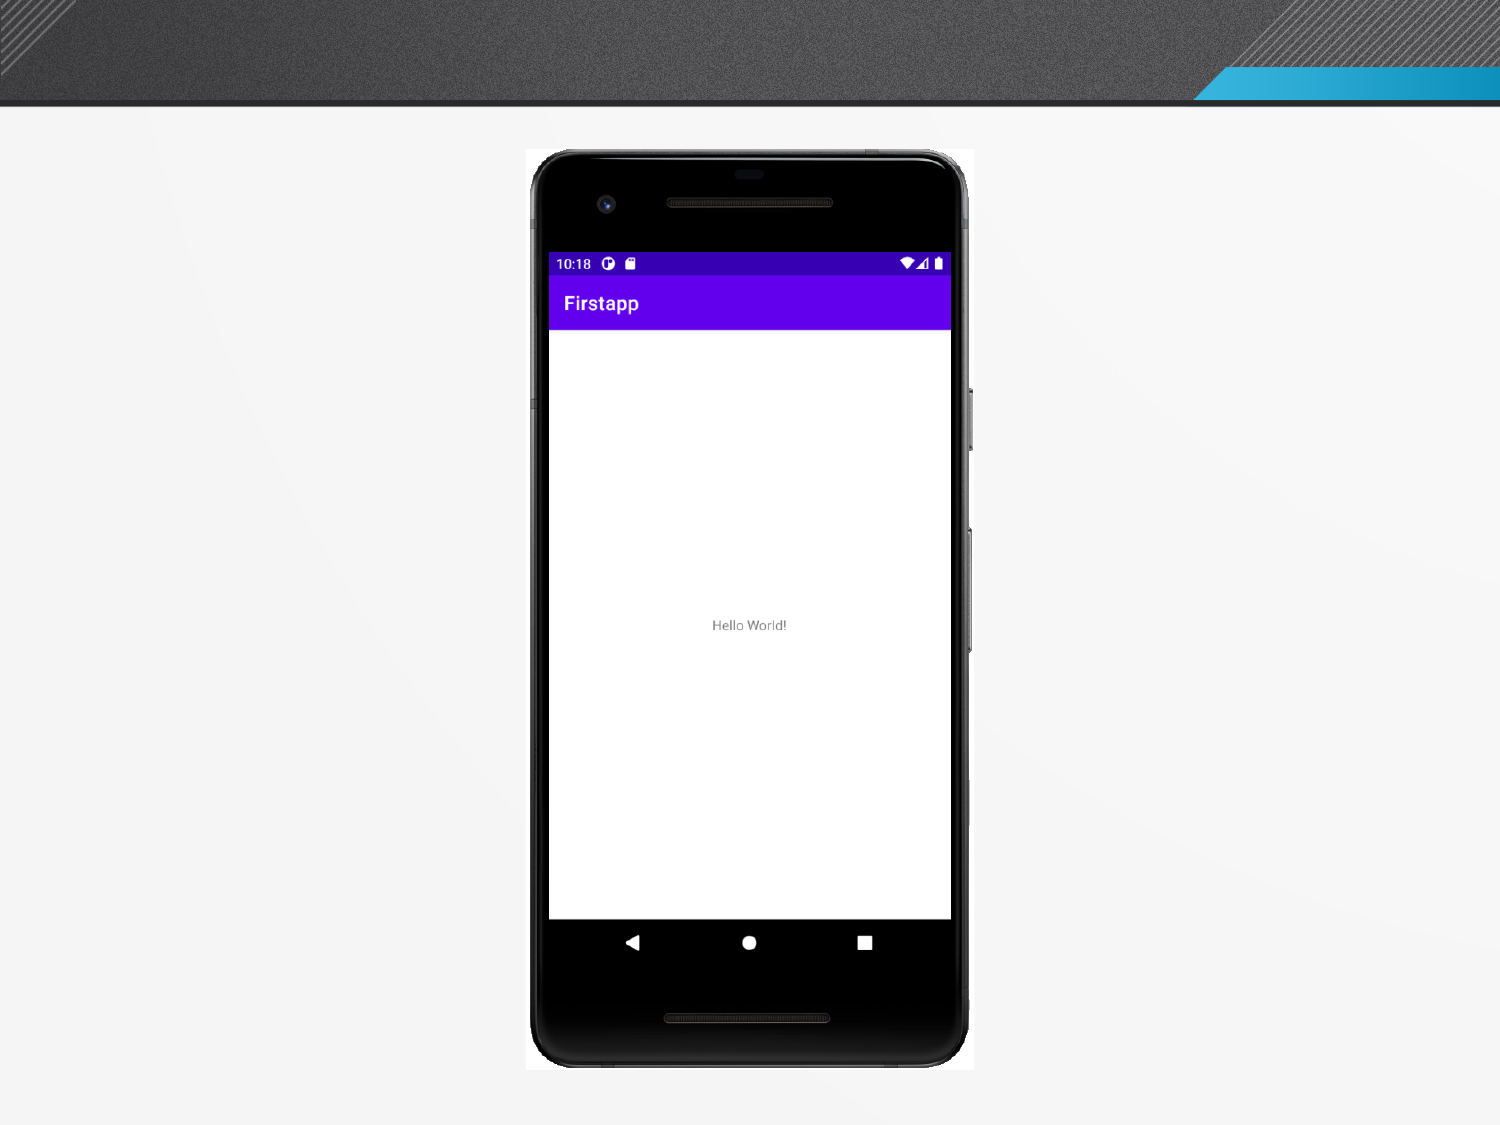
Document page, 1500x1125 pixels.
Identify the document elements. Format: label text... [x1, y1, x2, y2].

text_box 3단계: 앱 실행하기 [61, 5, 663, 101]
picture [0, 0, 1500, 1125]
